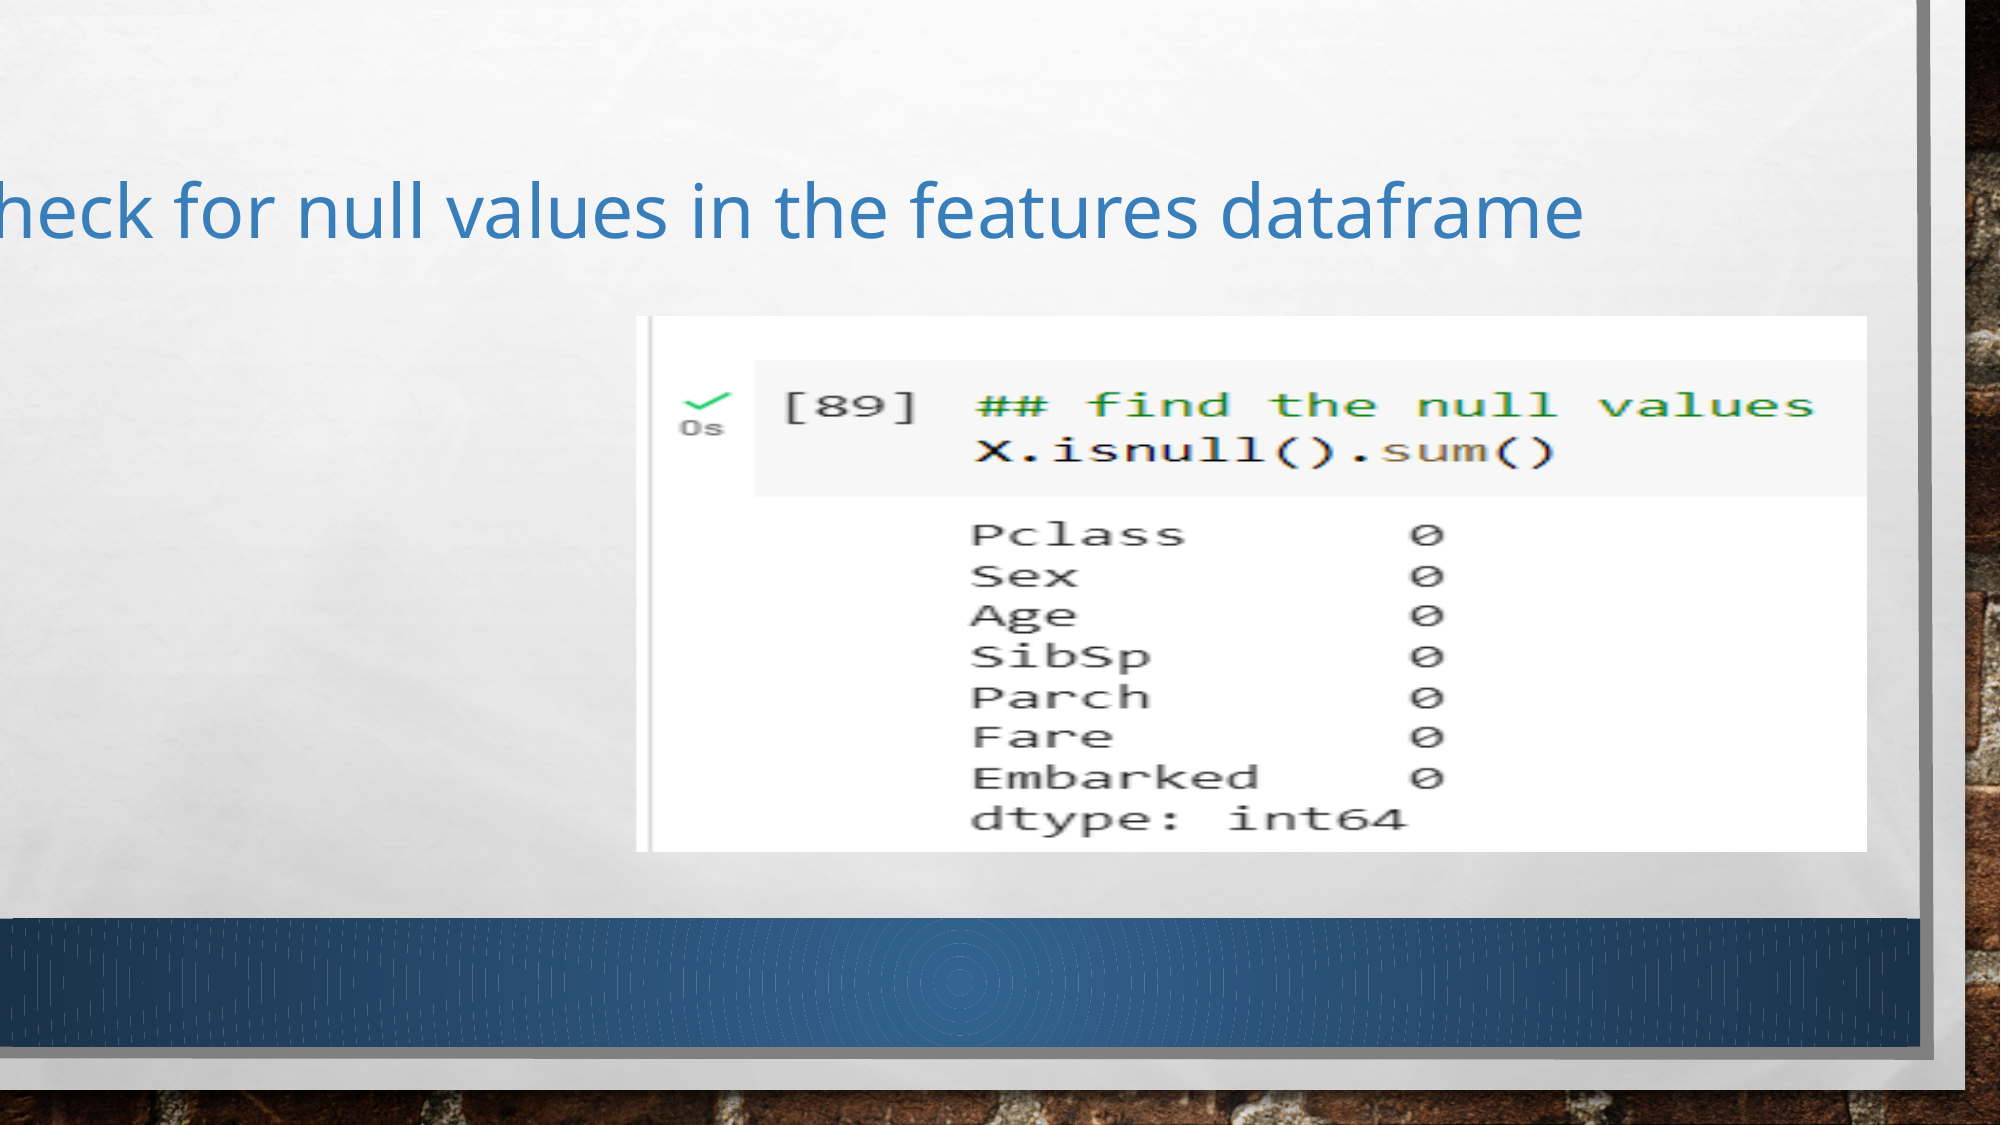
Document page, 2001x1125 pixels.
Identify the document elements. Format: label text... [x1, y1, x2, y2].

text_box Check for null values in the features dataframe [0, 156, 1602, 262]
picture [636, 315, 1868, 853]
picture [0, 0, 2000, 1125]
